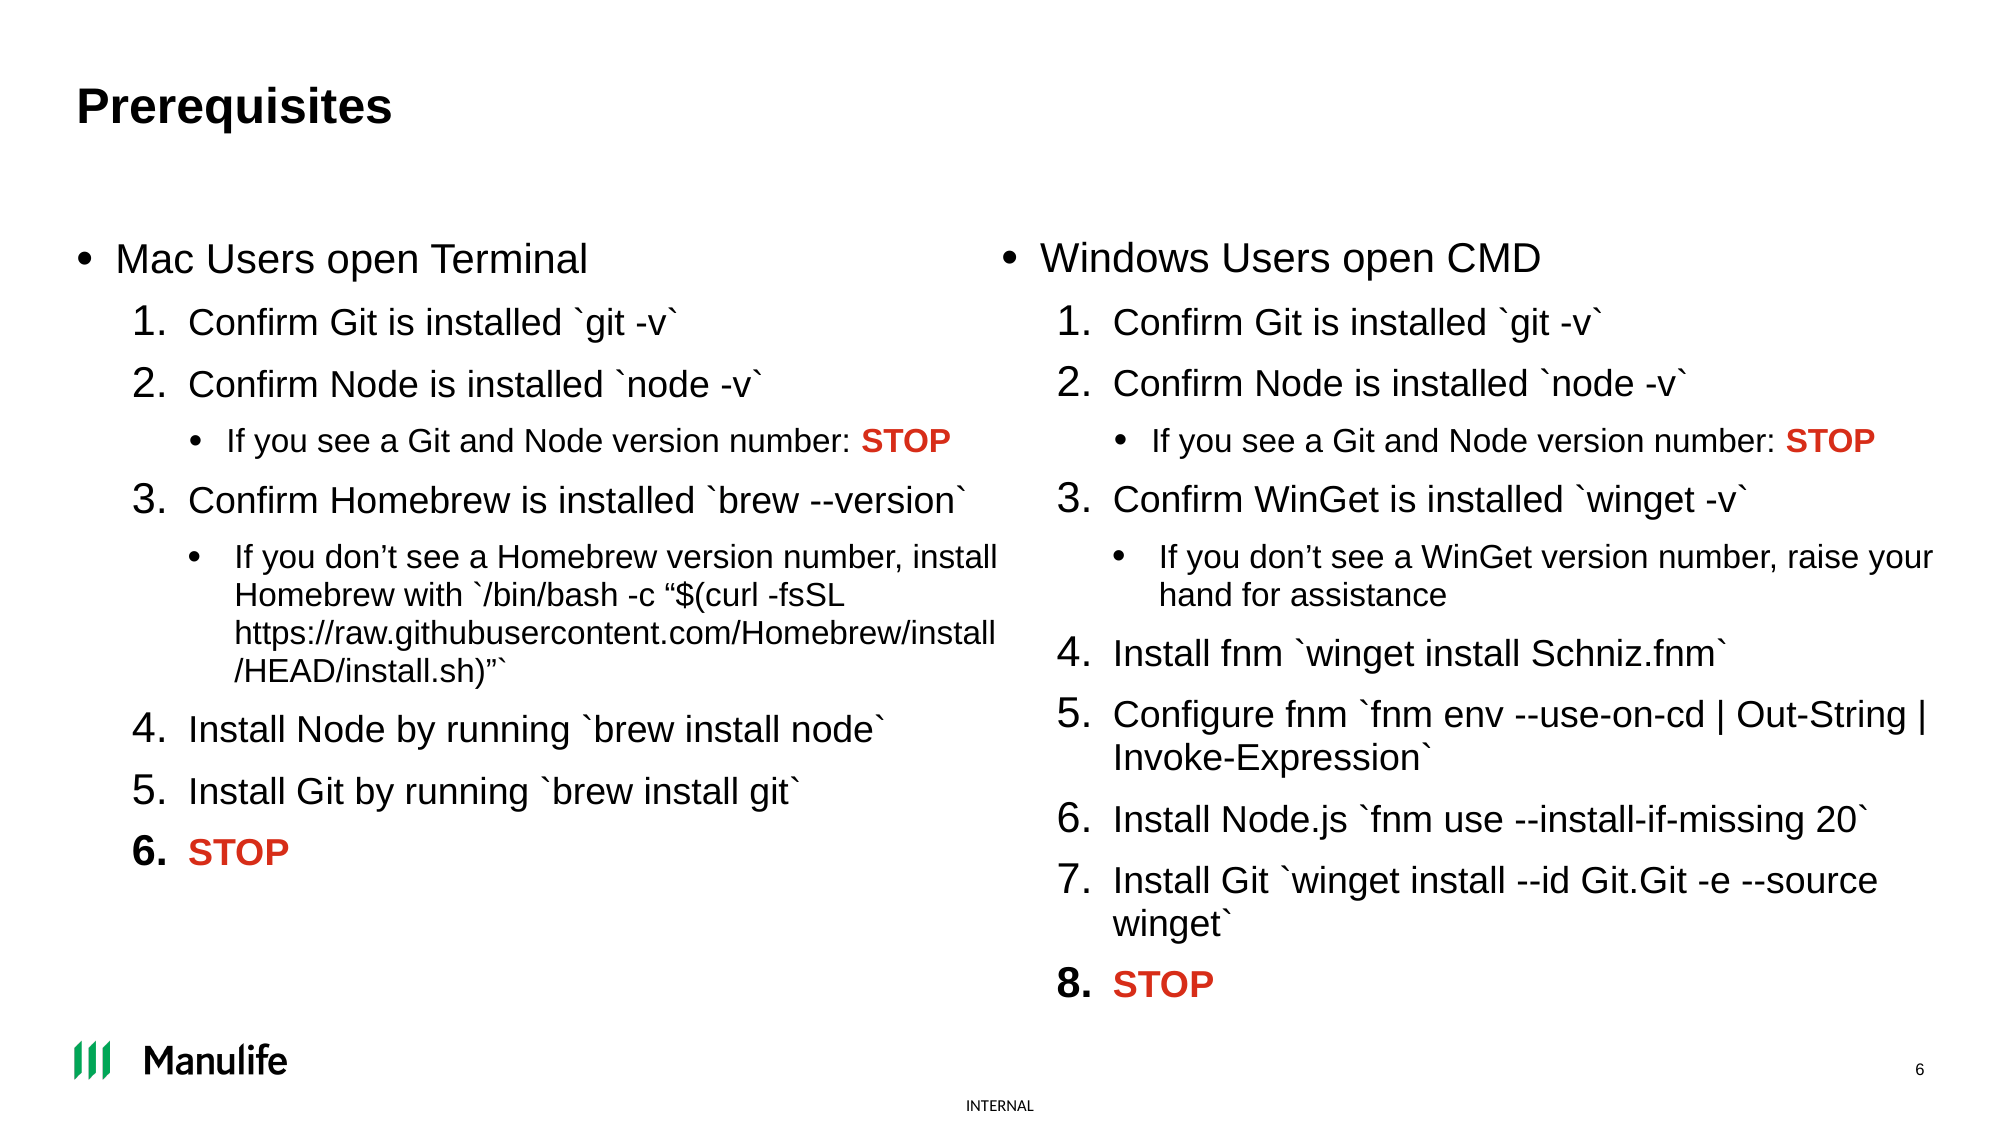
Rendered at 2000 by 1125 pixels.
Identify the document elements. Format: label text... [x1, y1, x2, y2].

list Mac Users open Terminal Confirm Git is installed `git -v` Confirm Node is installed `node -v` If you see a Git and Node version number: STOP Confirm Homebrew is installed `brew --version` If you don’t see a Homebrew version number, install Homebrew with `/bin/bash -c “$(curl -fsSL https://raw.githubusercontent.com/Homebrew/install/HEAD/install.sh)”` Install Node by running `brew install node` Install Git by running `brew install git` STOP [76, 235, 1000, 988]
picture [39, 1005, 322, 1115]
title Prerequisites [76, 77, 1926, 208]
slide_number 6 [1878, 1049, 1925, 1079]
text_box Windows Users open CMD Confirm Git is installed `git -v` Confirm Node is installed `node -v` If you see a Git and Node version number: STOP Confirm WinGet is installed `winget -v` If you don’t see a WinGet version number, raise your hand for assistance Install fnm `winget install Schniz.fnm` Configure fnm `fnm env --use-on-cd | Out-String | Invoke-Expression` Install Node.js `fnm use --install-if-missing 20` Install Git `winget install --id Git.Git -e --source winget` STOP [1001, 234, 1953, 987]
